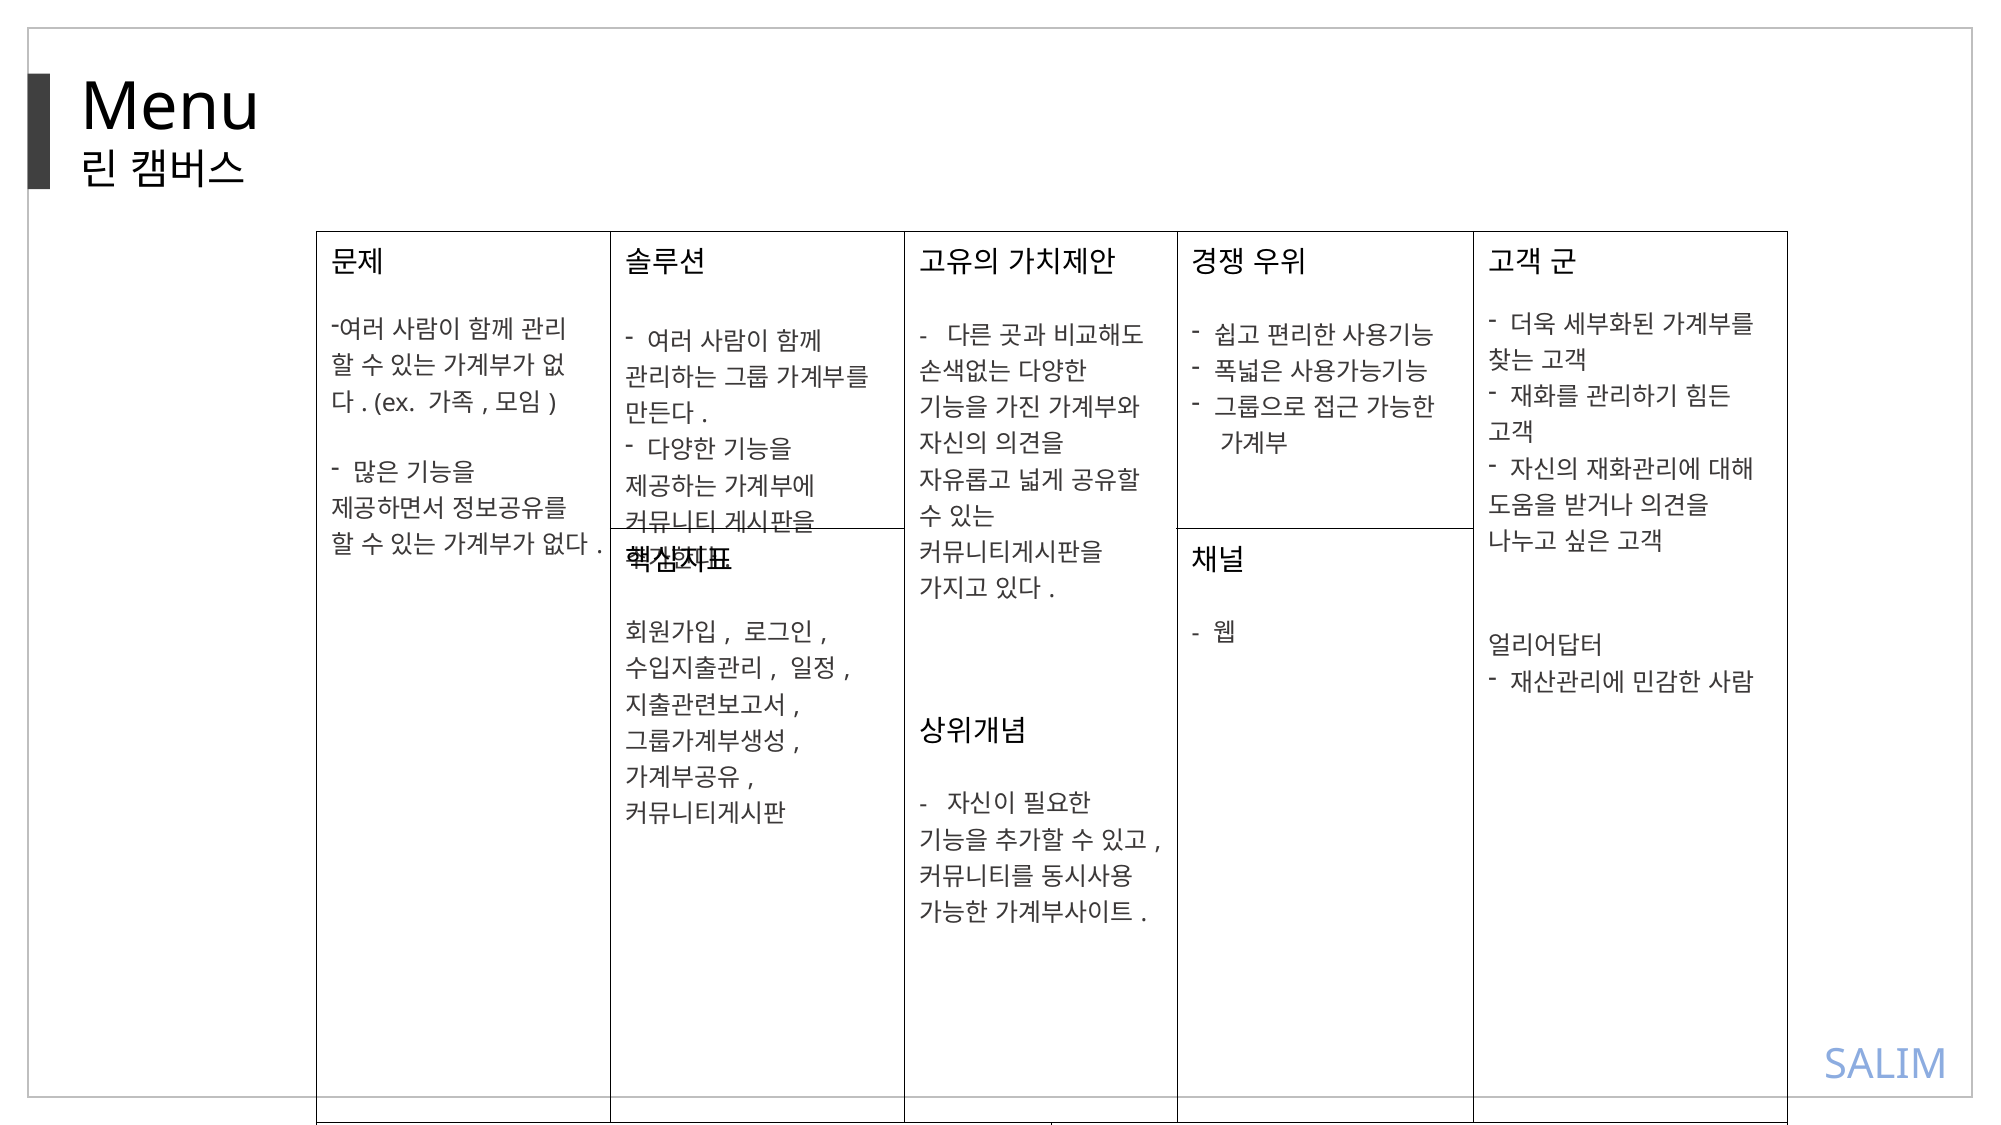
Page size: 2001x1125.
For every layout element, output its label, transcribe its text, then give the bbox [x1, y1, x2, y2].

table_header 경쟁 우위 쉽고 편리한 사용기능 폭넓은 사용가능기능 그룹으로 접근 가능한 가계부 [1178, 232, 1473, 528]
table_cell 채널 - 웹 [1178, 529, 1473, 1122]
text_box SALIM [1800, 1029, 1972, 1095]
table_header 문제 여러 사람이 함께 관리 할 수 있는 가계부가 없다. (ex. 가족,모임) 많은 기능을 제공하면서 정보공유를 할 수 있는 가계부가 없다. [317, 232, 610, 1122]
table_header 솔루션 여러 사람이 함께 관리하는 그룹 가계부를 만든다. 다양한 기능을 제공하는 가계부에 커뮤니티 게시판을 추가한다. [611, 232, 904, 528]
table_header 고유의 가치제안 - 다른 곳과 비교해도 손색없는 다양한 기능을 가진 가계부와 자신의 의견을 자유롭고 넓게 공유할 수 있는 커뮤니티게시판을 가지고 있다. 상위개념 - 자신이 필요한 기능을 추가할 수 있고, 커뮤니티를 동시사용 가능한 가계부사이트. [905, 232, 1177, 1122]
text_box [27, 27, 1973, 1098]
table_cell 핵심지표 회원가입, 로그인, 수입지출관리, 일정, 지출관련보고서, 그룹가계부생성, 가계부공유, 커뮤니티게시판 [611, 529, 904, 1122]
text_box Menu 린 캠버스 [65, 55, 863, 201]
table_header 고객 군 더욱 세부화된 가계부를 찾는 고객 재화를 관리하기 힘든 고객 자신의 재화관리에 대해 도움을 받거나 의견을 나누고 싶은 고객 얼리어답터 재산관리에 민감한 사람 [1474, 232, 1787, 1122]
text_box [27, 73, 51, 190]
